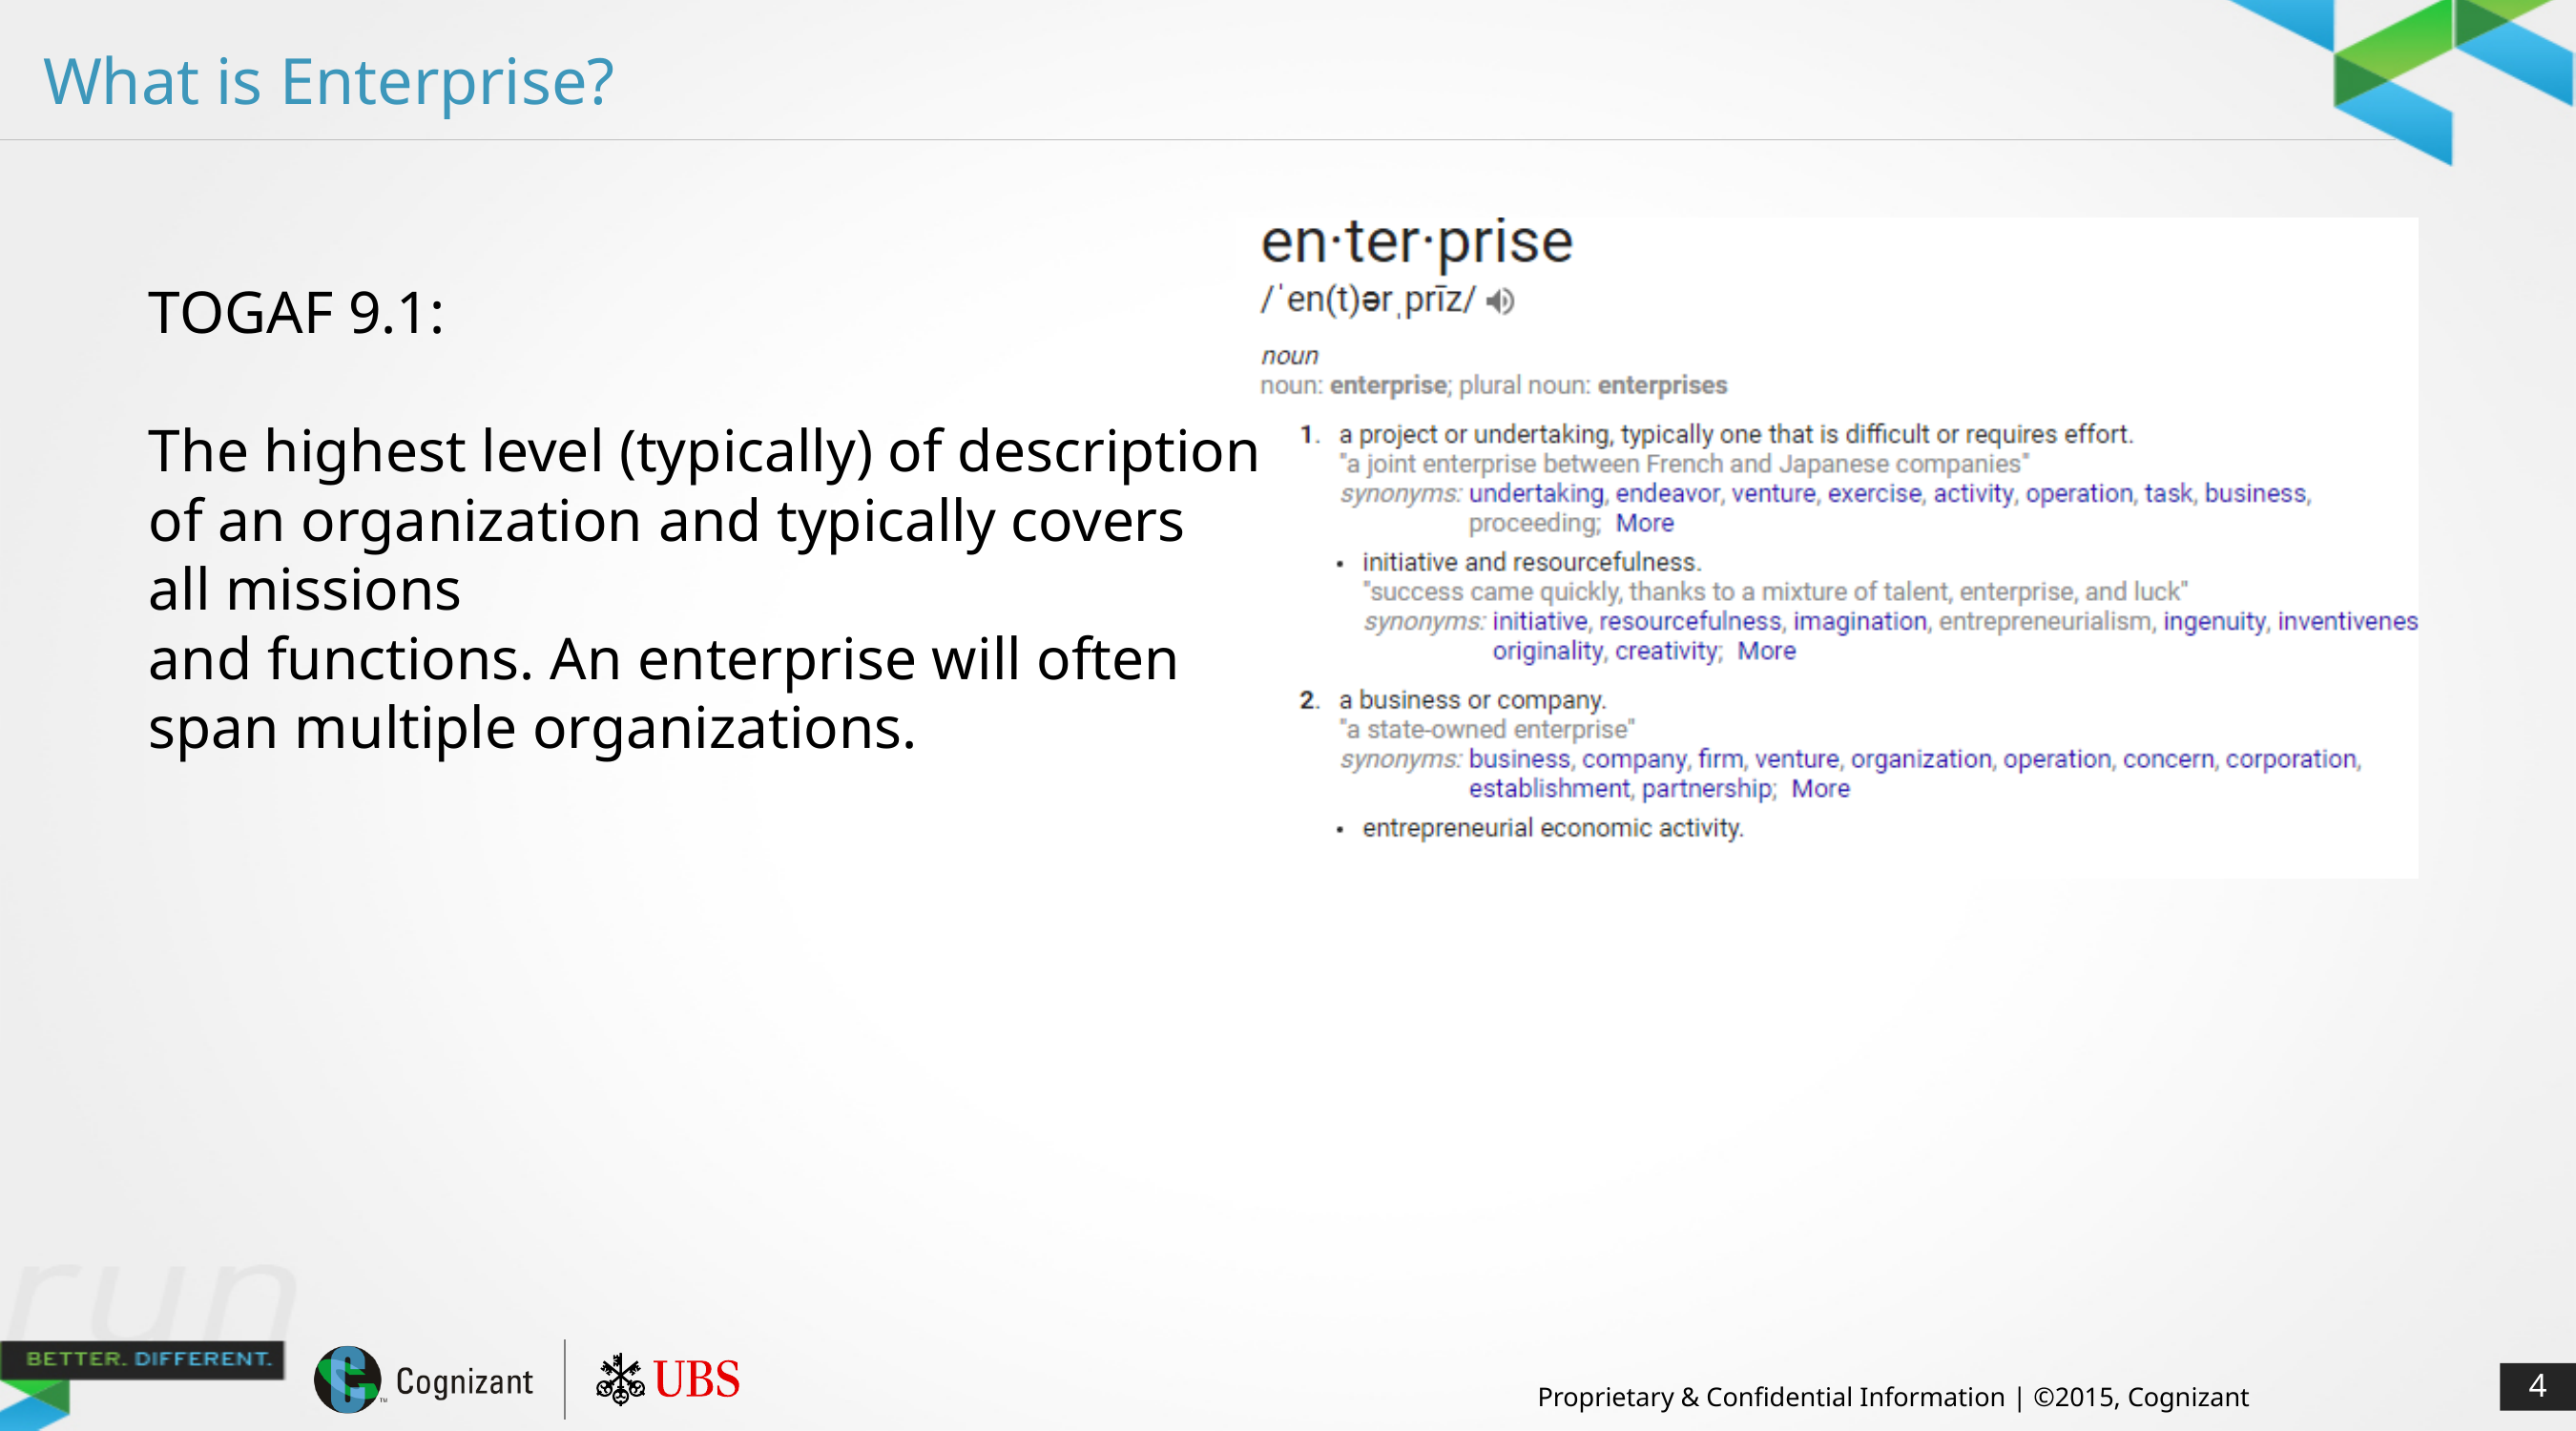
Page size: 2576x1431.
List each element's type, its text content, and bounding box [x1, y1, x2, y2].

text_box TOGAF 9.1: The highest level (typically) of description of an organization and typically covers all missions and functions. An enterprise will often span multiple organizations. [135, 268, 1231, 837]
text_box [77, 179, 1340, 265]
picture [0, 0, 2576, 1431]
text_box [80, 189, 1371, 275]
title What is Enterprise? [43, 19, 2456, 139]
